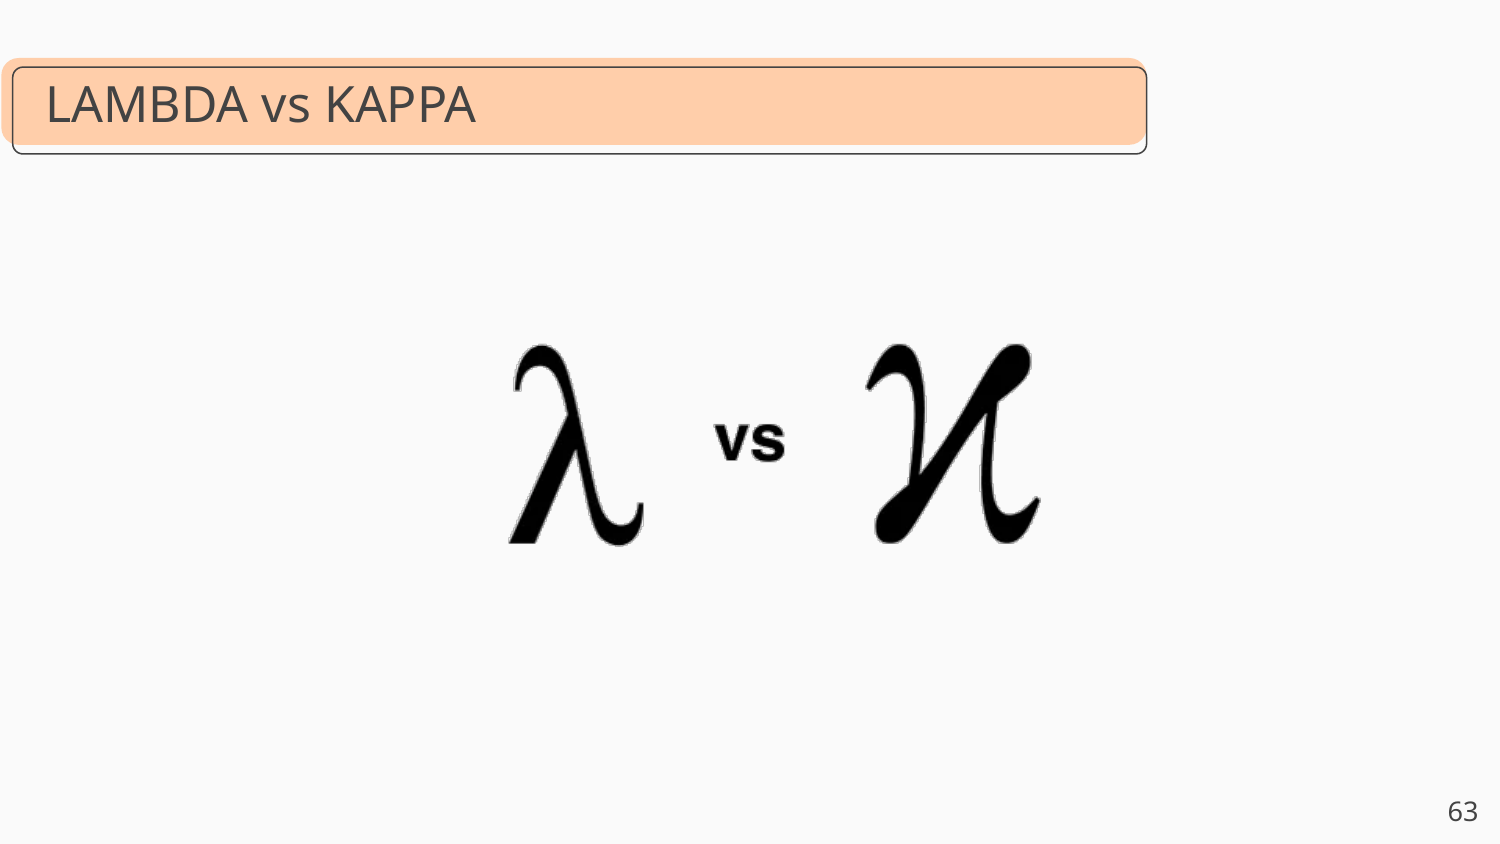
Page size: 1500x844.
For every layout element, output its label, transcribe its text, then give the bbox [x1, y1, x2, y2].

picture [287, 313, 1263, 580]
title LAMBDA vs KAPPA [30, 62, 1126, 142]
slide_number ‹#› [1403, 779, 1494, 844]
